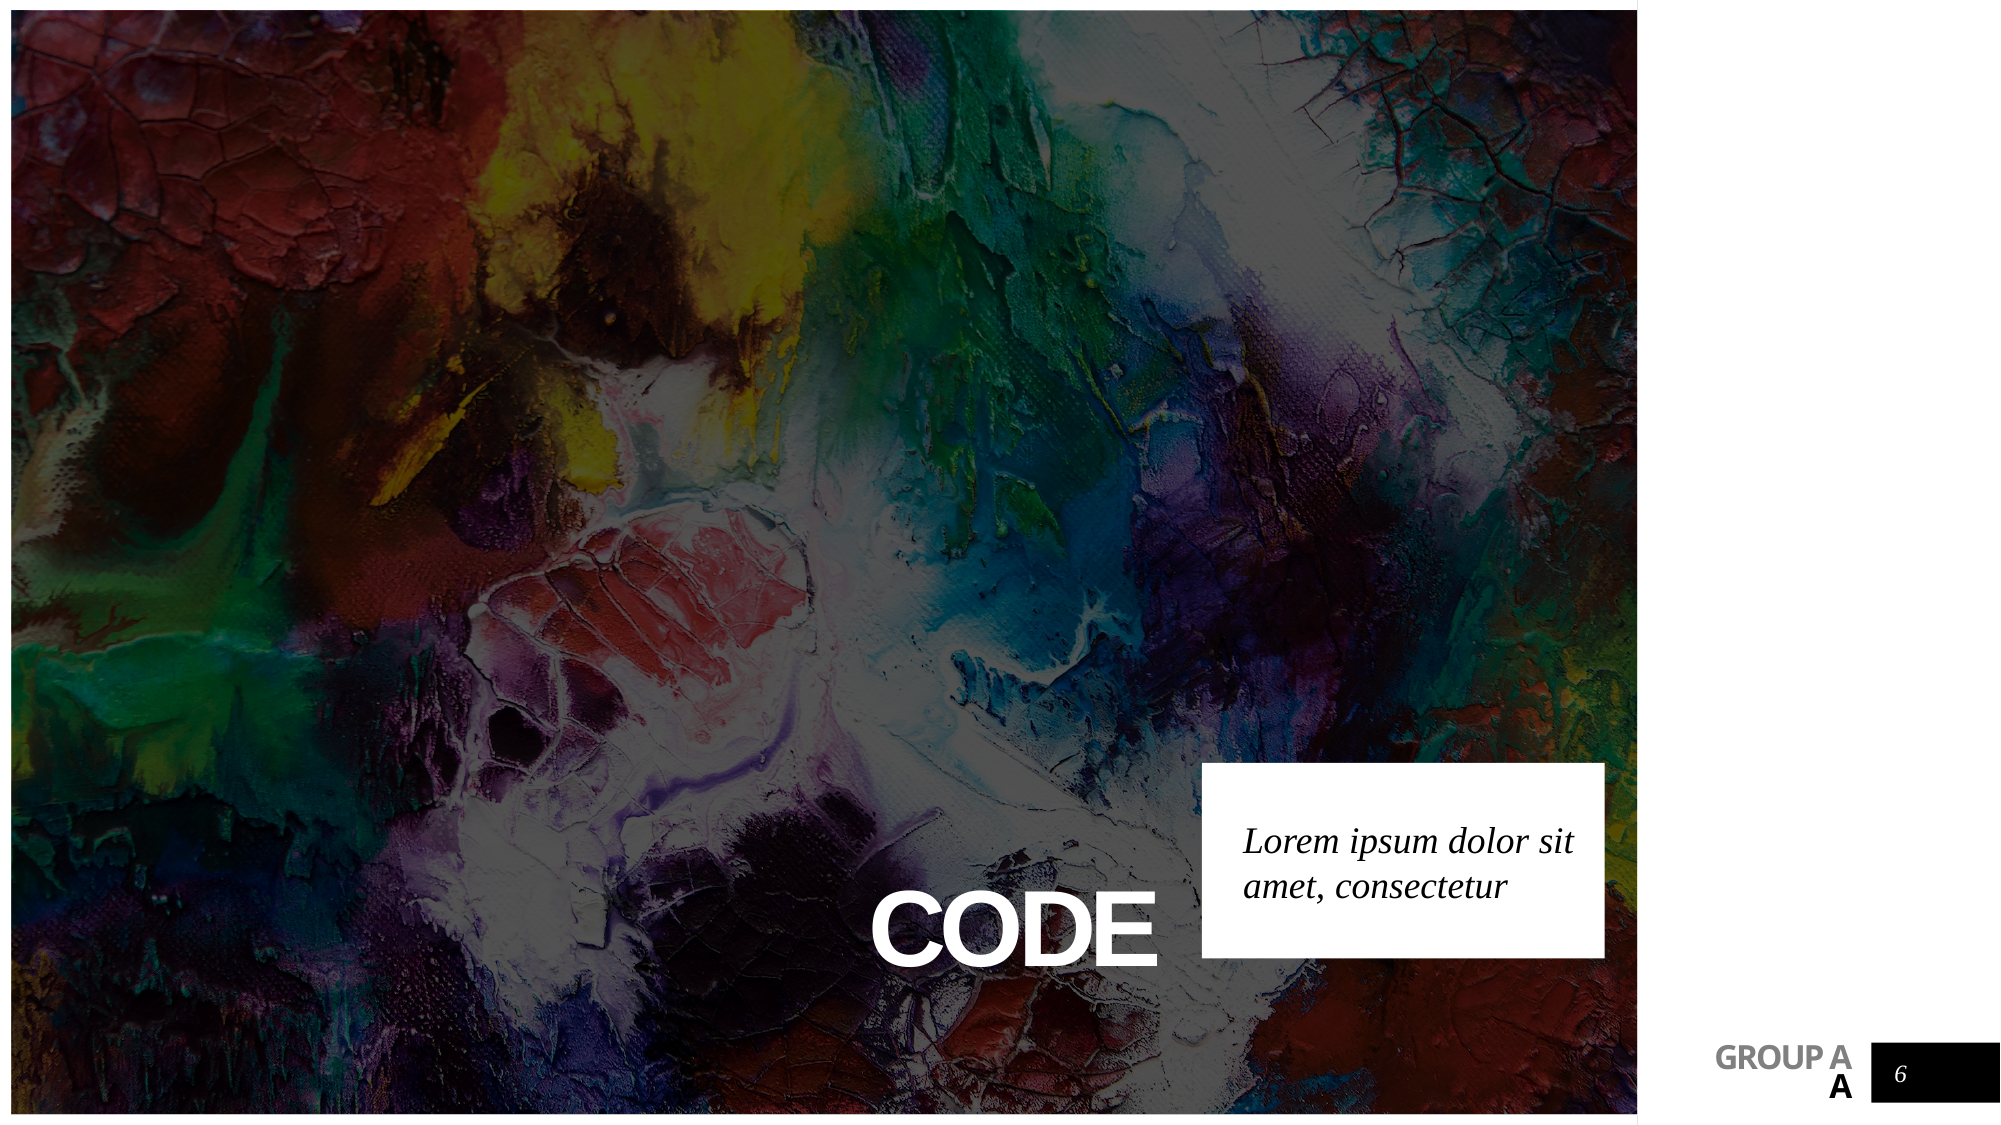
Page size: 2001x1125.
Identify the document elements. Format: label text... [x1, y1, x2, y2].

slide_number 6 [1877, 1050, 1924, 1096]
picture [11, 10, 1638, 1114]
